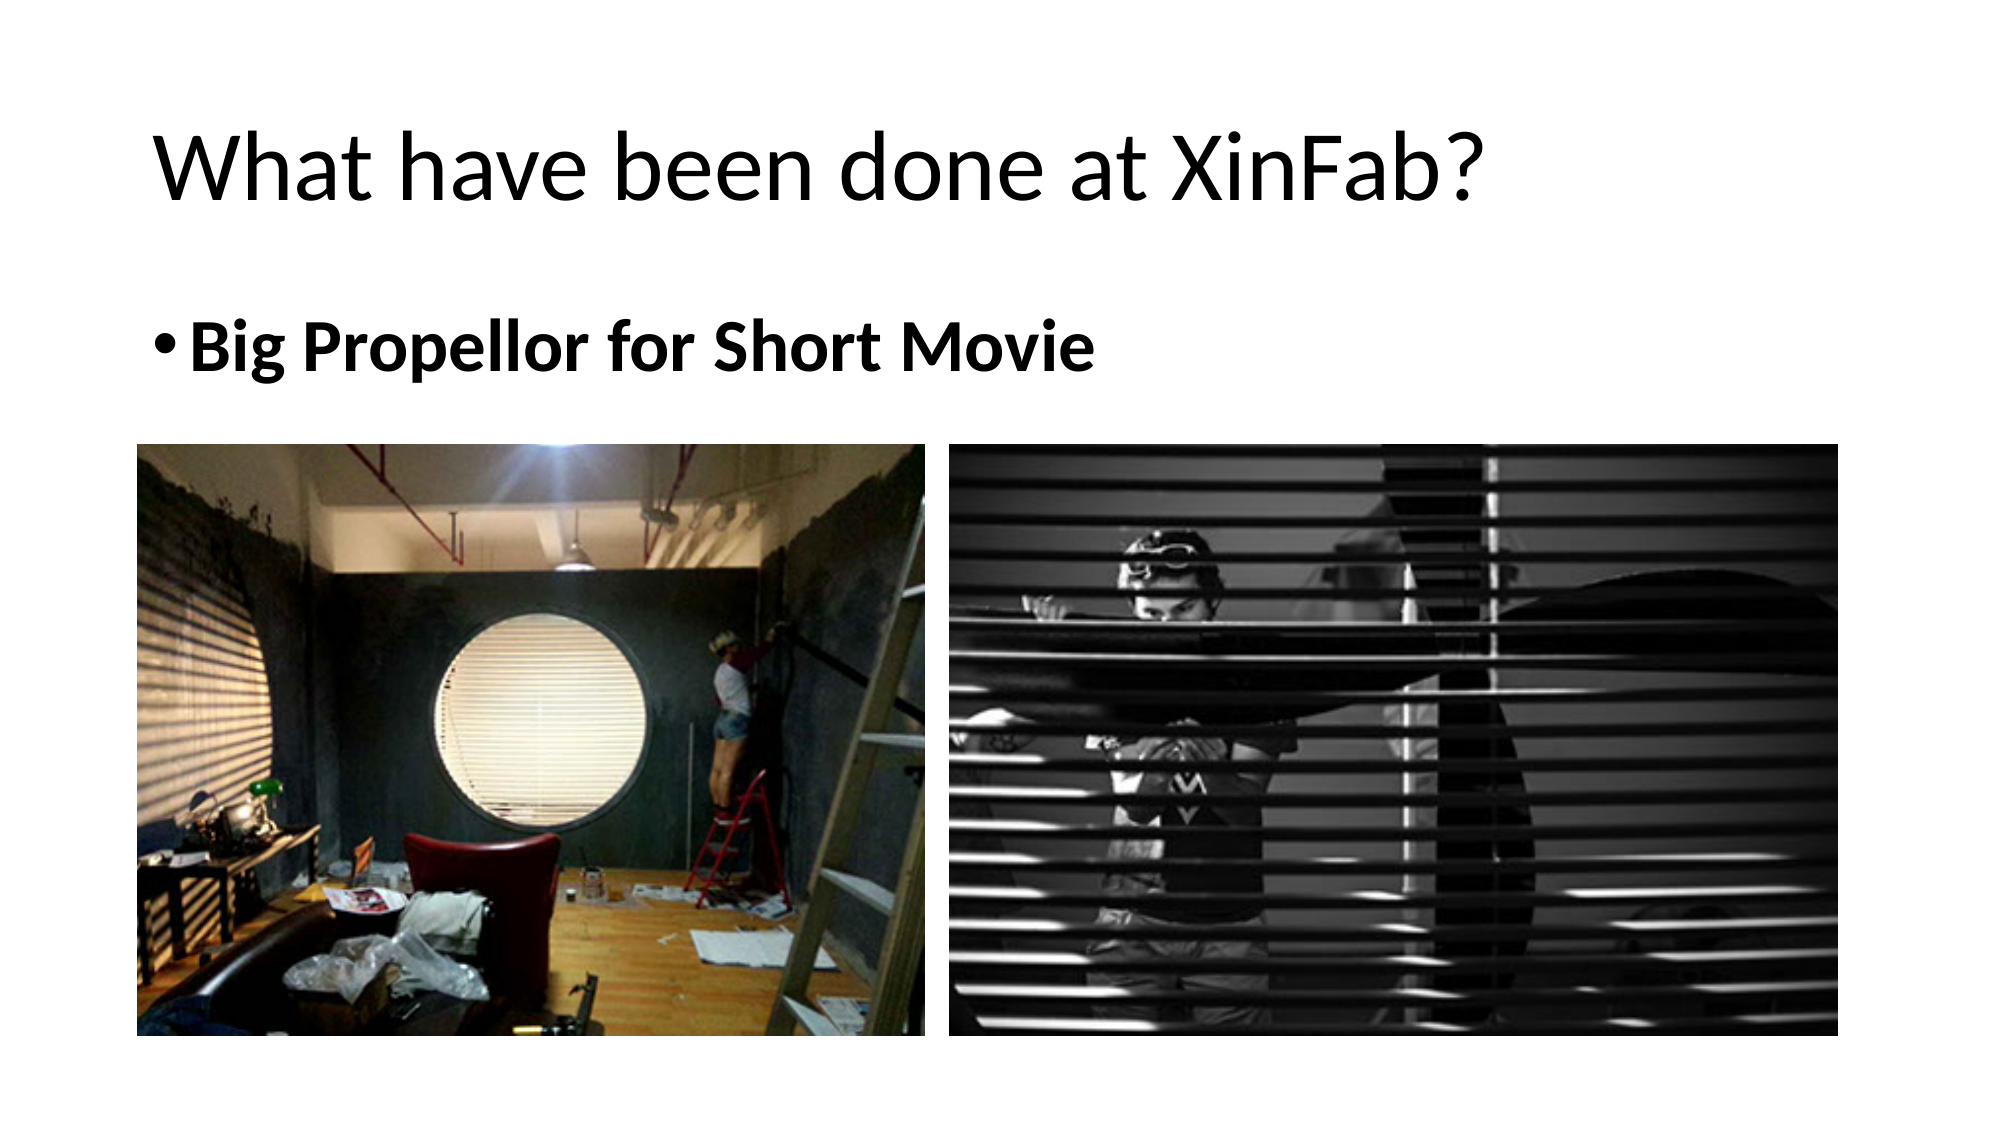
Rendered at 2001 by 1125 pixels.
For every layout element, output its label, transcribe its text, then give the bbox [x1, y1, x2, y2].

list Big Propellor for Short Movie [137, 299, 1863, 1014]
picture [949, 444, 1838, 1036]
title What have been done at XinFab? [137, 59, 1863, 278]
picture [137, 444, 925, 1036]
